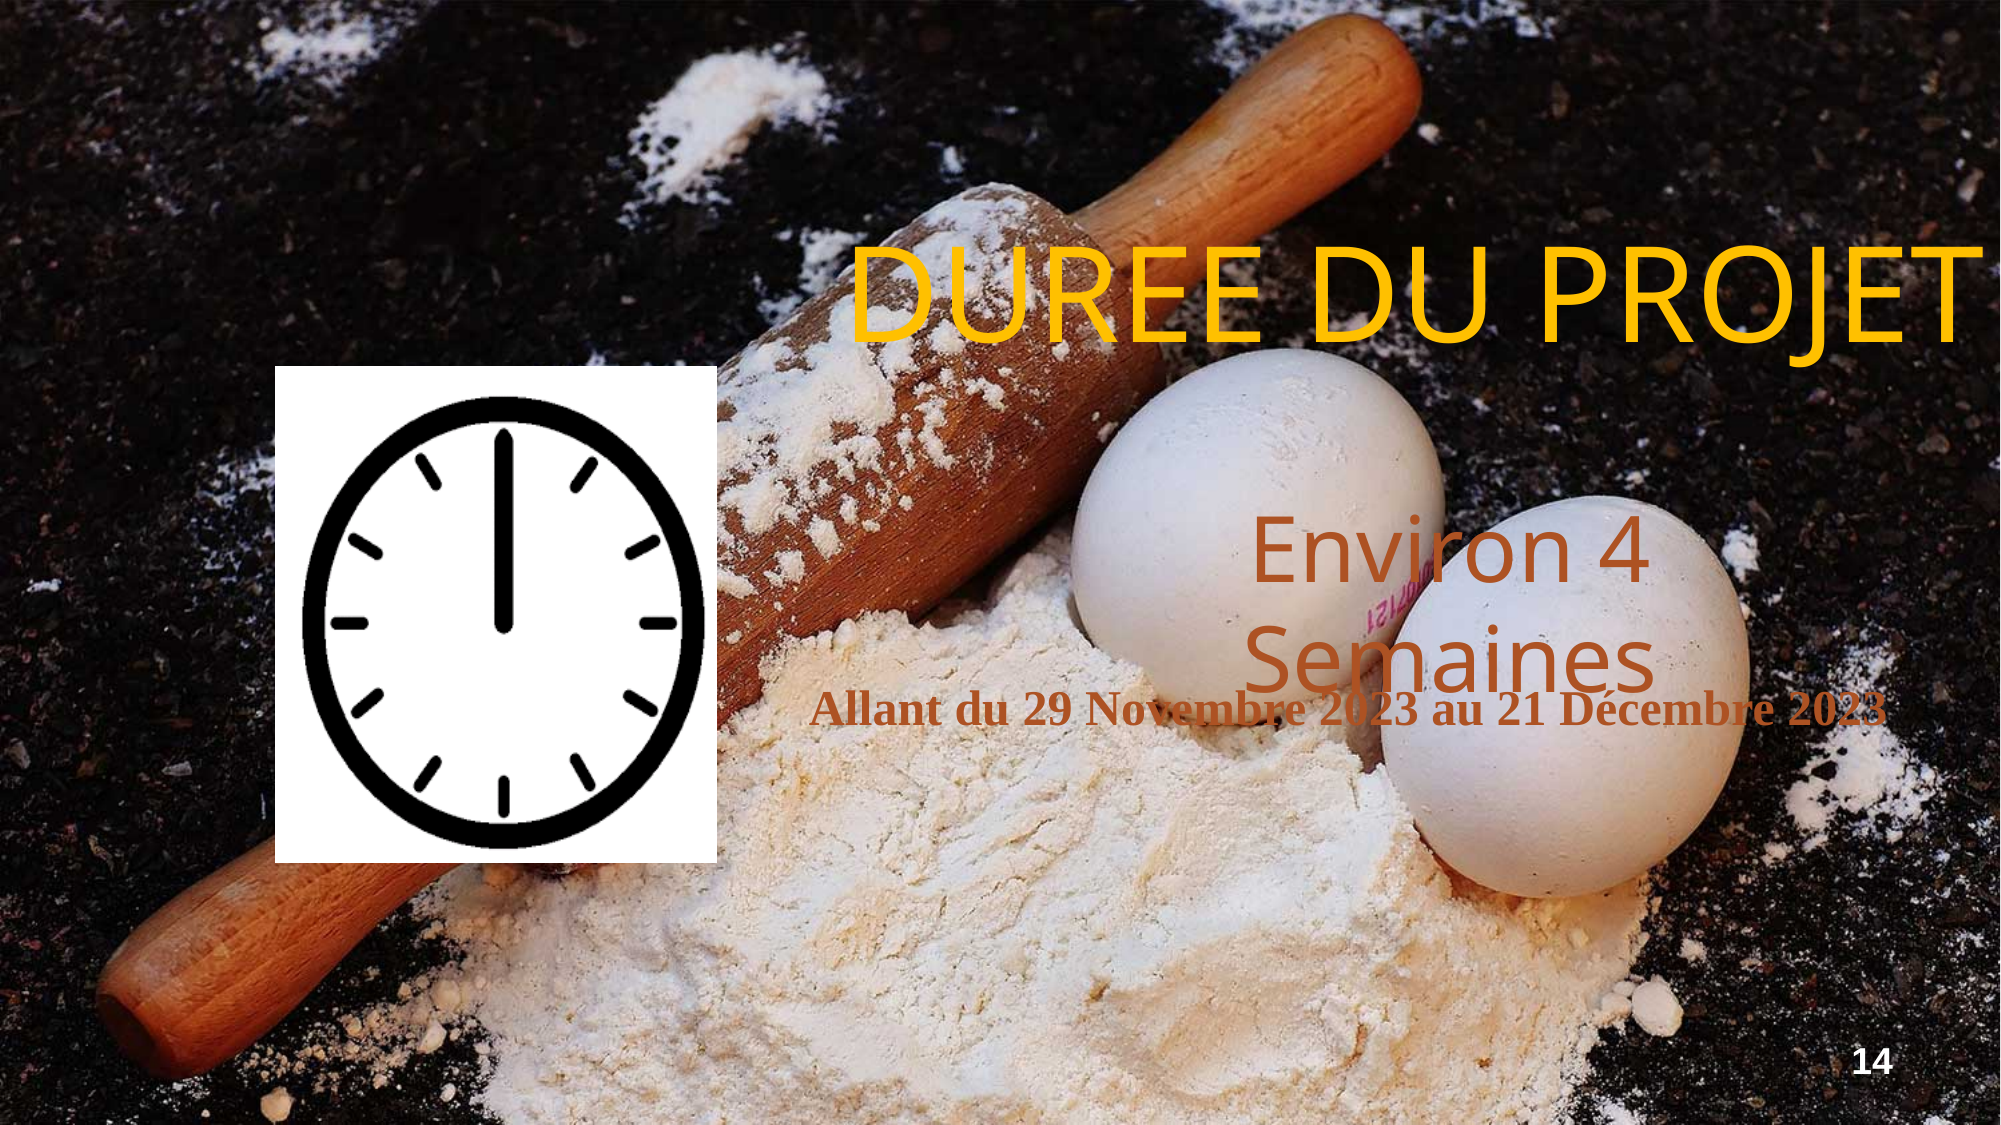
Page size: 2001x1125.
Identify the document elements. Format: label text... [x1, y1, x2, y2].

text_box 14 [1836, 1029, 1918, 1090]
picture [0, 0, 2001, 1125]
text_box DUREE DU PROJET [191, 152, 2000, 426]
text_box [779, 483, 1917, 744]
